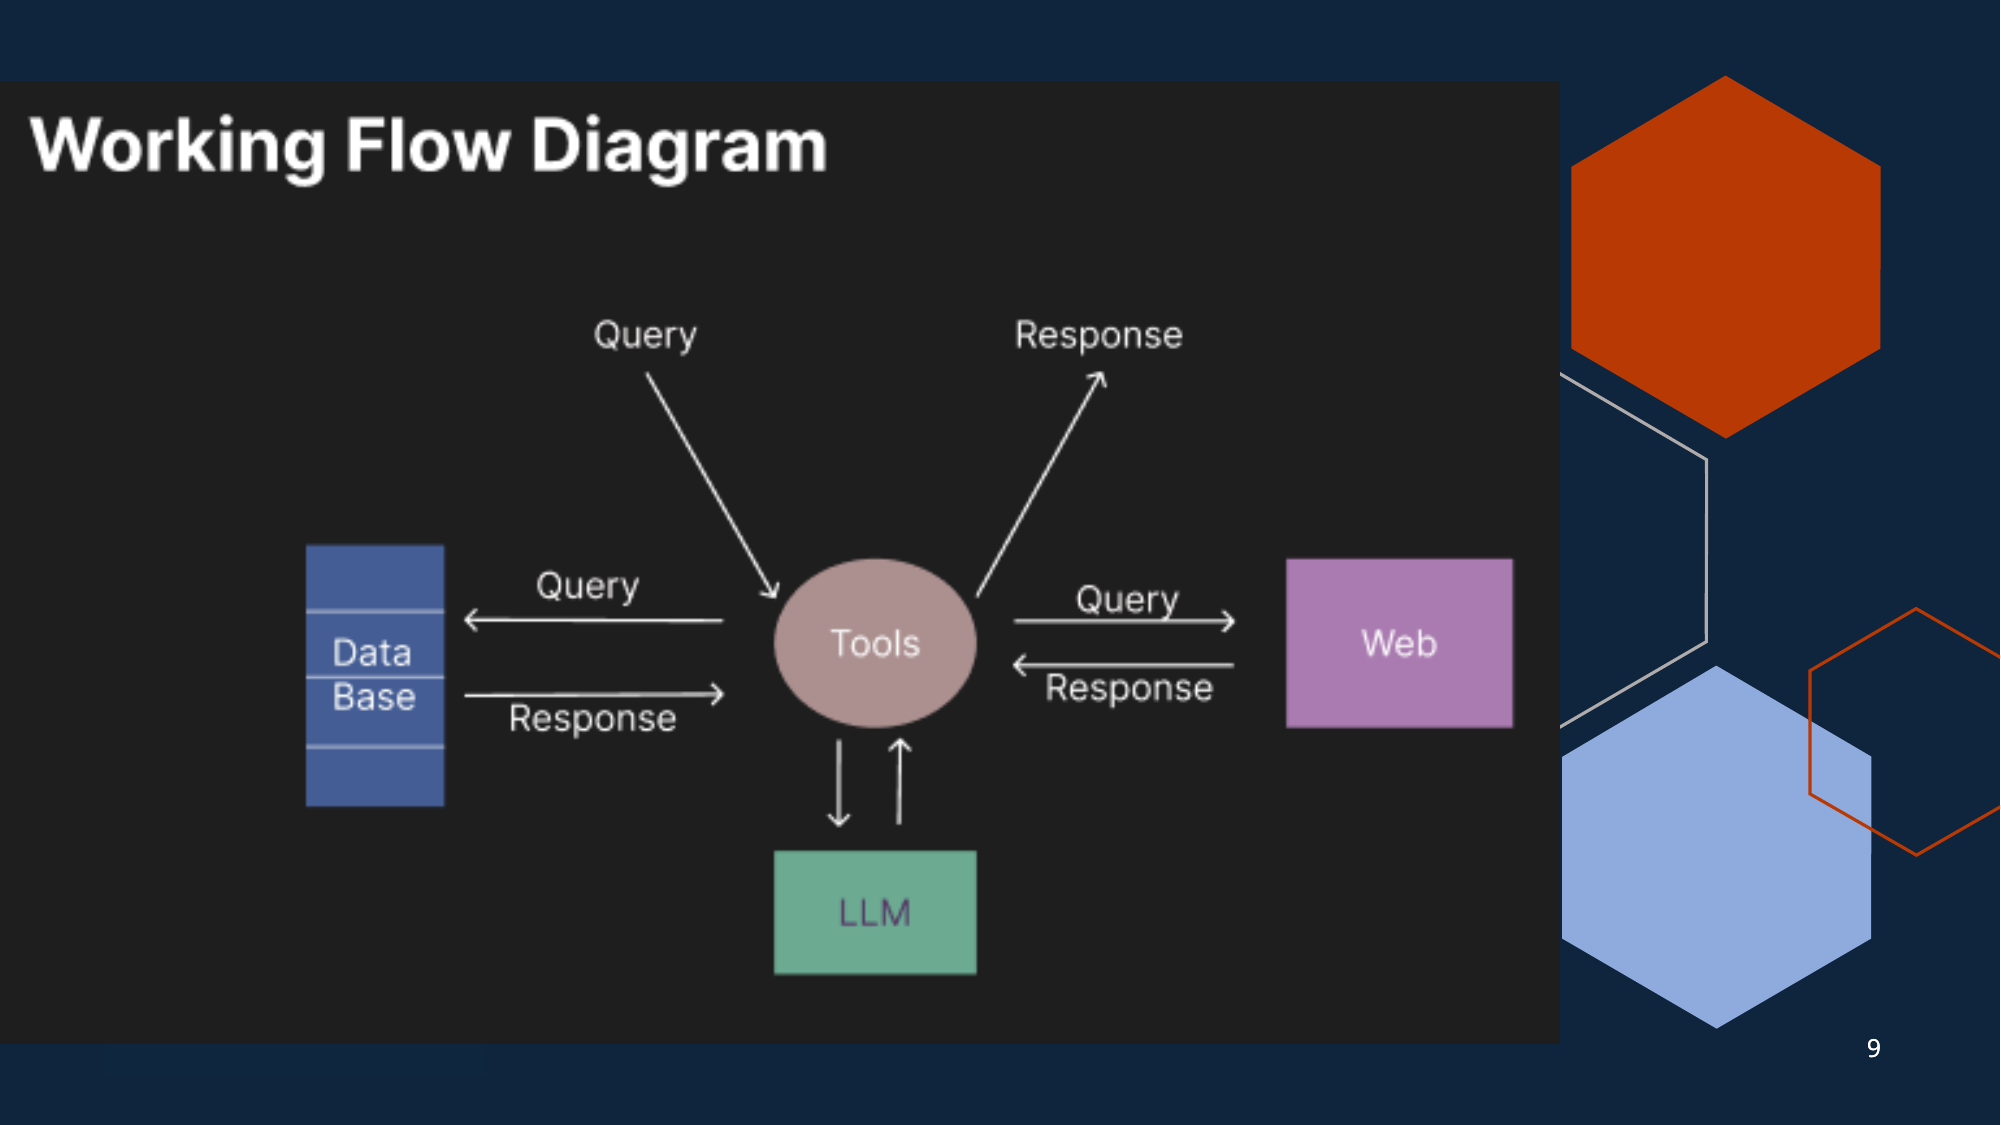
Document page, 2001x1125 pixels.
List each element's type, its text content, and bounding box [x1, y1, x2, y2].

slide_number 9 [1836, 1020, 1912, 1080]
picture [0, 81, 1560, 1044]
